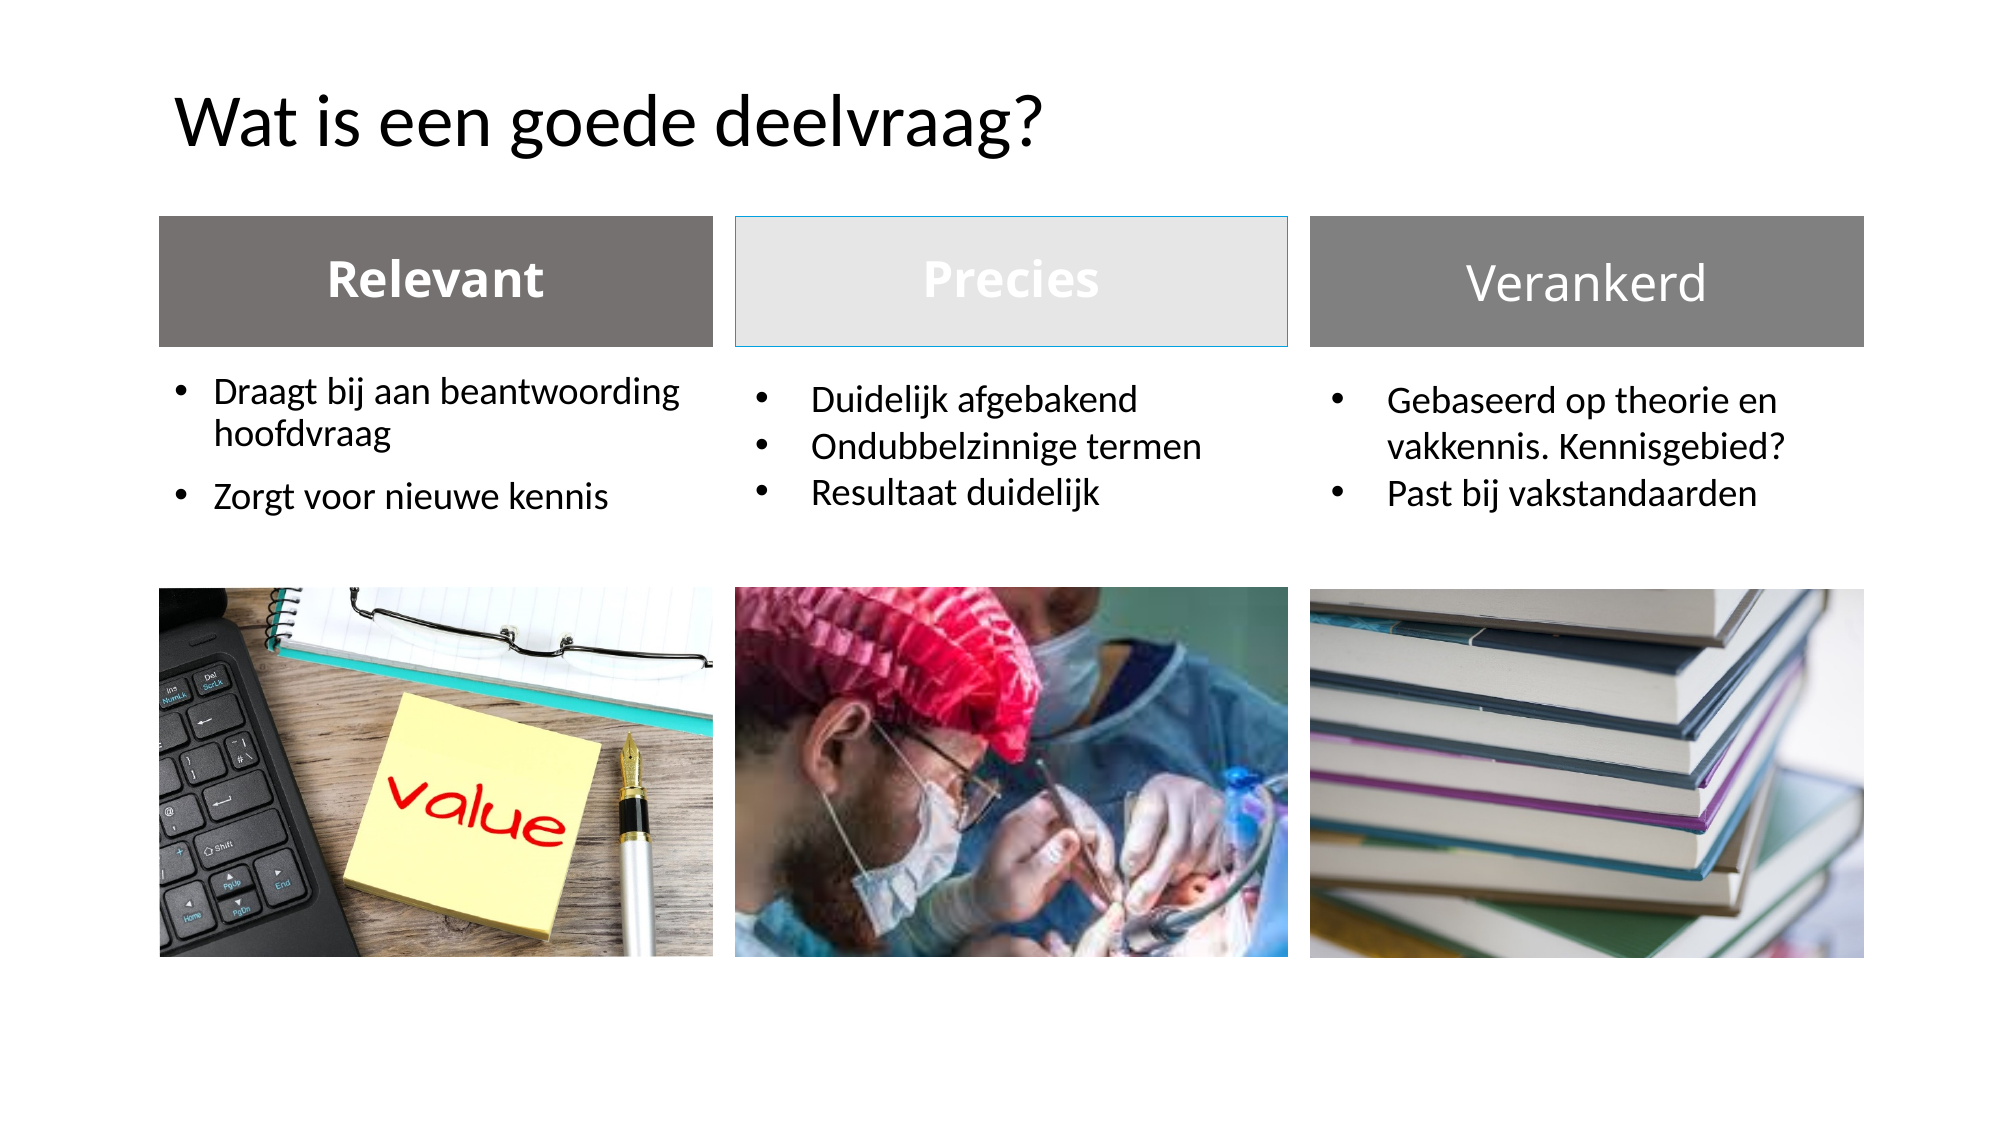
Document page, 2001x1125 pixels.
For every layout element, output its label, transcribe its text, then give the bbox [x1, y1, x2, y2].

title Wat is een goede deelvraag? [159, 13, 1788, 232]
list Precies [735, 216, 1288, 347]
list Draagt bij aan beantwoording hoofdvraag Zorgt voor nieuwe kennis [159, 364, 713, 571]
text_box Verankerd [1310, 216, 1864, 347]
list Relevant [159, 216, 713, 347]
picture [159, 587, 713, 957]
text_box Duidelijk afgebakend Ondubbelzinnige termen Resultaat duidelijk [735, 364, 1288, 571]
text_box Gebaseerd op theorie en vakkennis. Kennisgebied? Past bij vakstandaarden [1310, 364, 1864, 572]
picture [734, 587, 1288, 957]
picture [1310, 589, 1864, 958]
